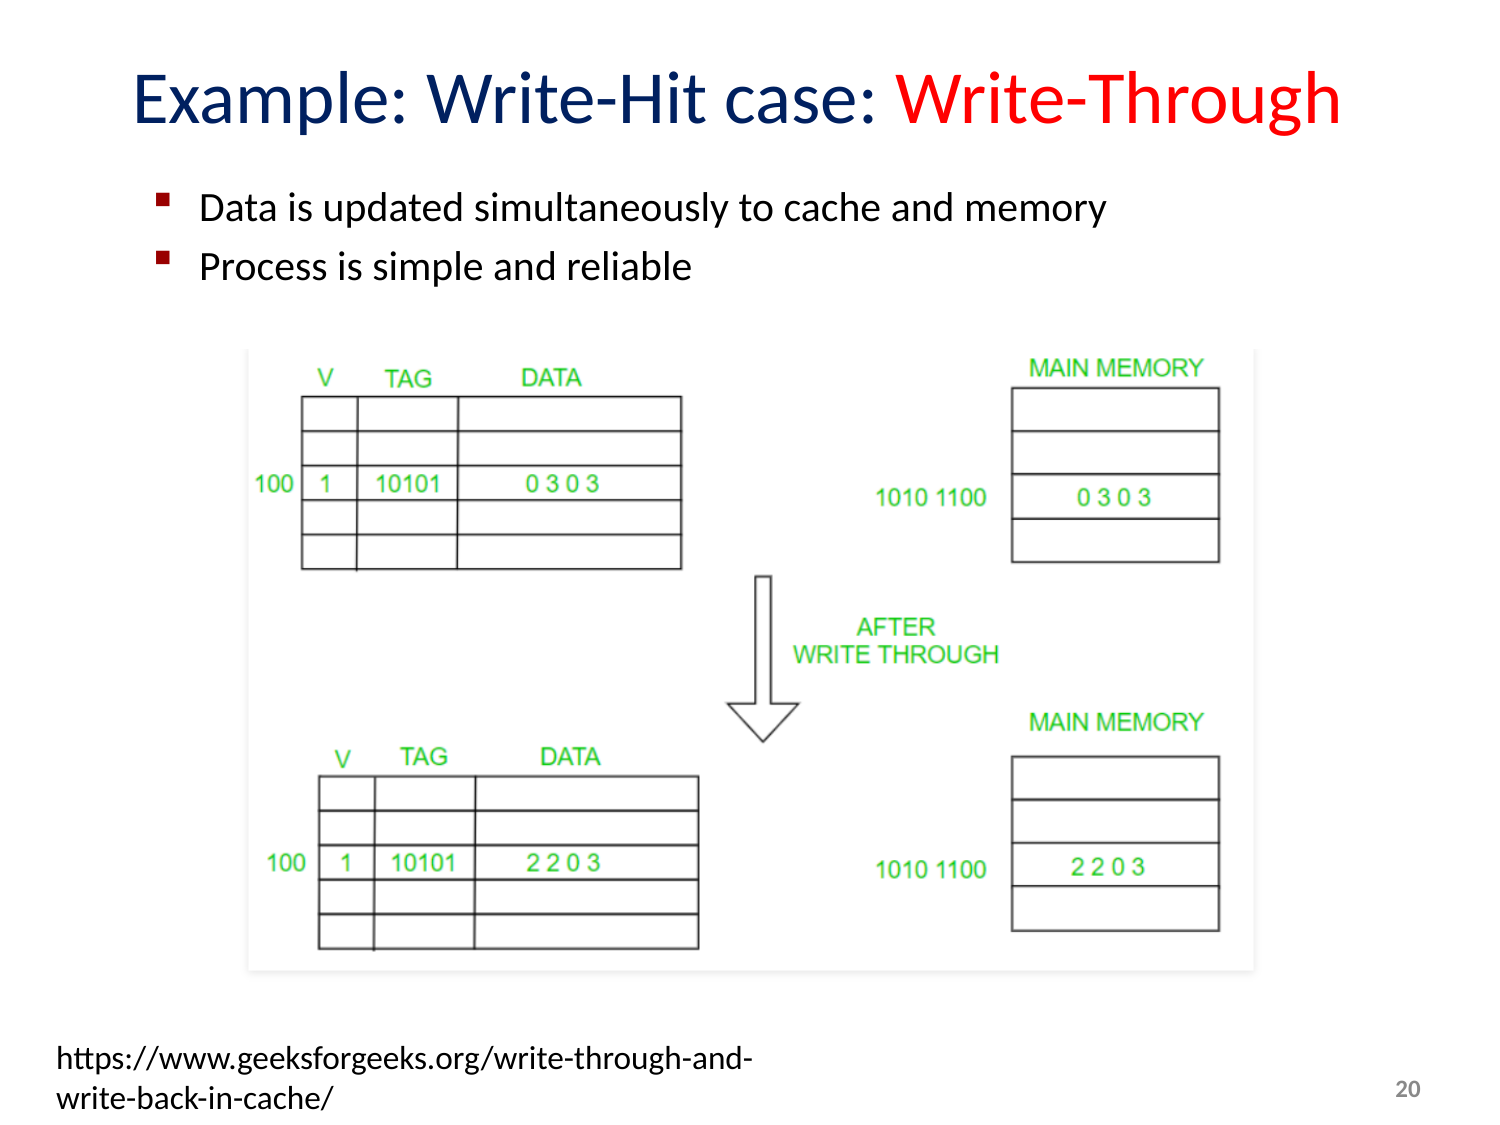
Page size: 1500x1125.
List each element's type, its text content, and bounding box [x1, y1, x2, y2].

picture [162, 349, 1313, 1030]
text_box https://www.geeksforgeeks.org/write-through-and-write-back-in-cache/ [41, 1029, 792, 1124]
list Data is updated simultaneously to cache and memory Process is simple and reliable [62, 172, 1409, 409]
title Example: Write-Hit case: Write-Through [63, 30, 1412, 156]
